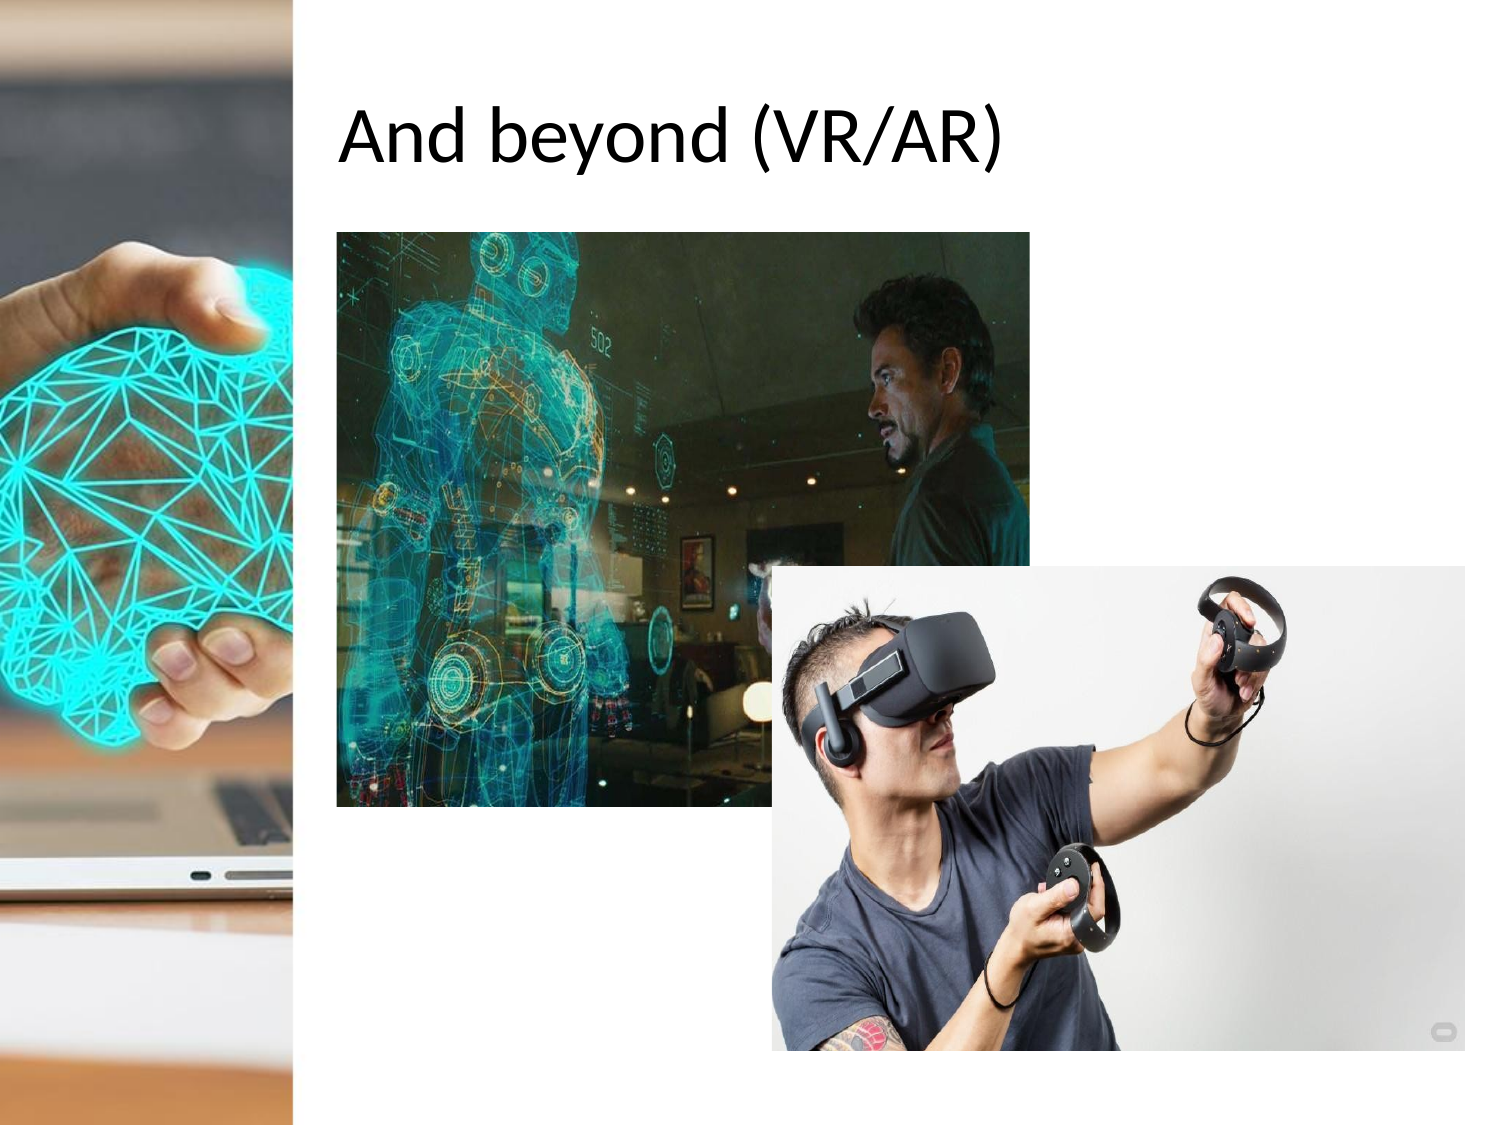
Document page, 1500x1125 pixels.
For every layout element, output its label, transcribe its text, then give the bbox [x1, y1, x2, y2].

title And beyond (VR/AR) [336, 34, 1078, 224]
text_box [336, 232, 1466, 1052]
picture [0, 0, 1500, 1125]
